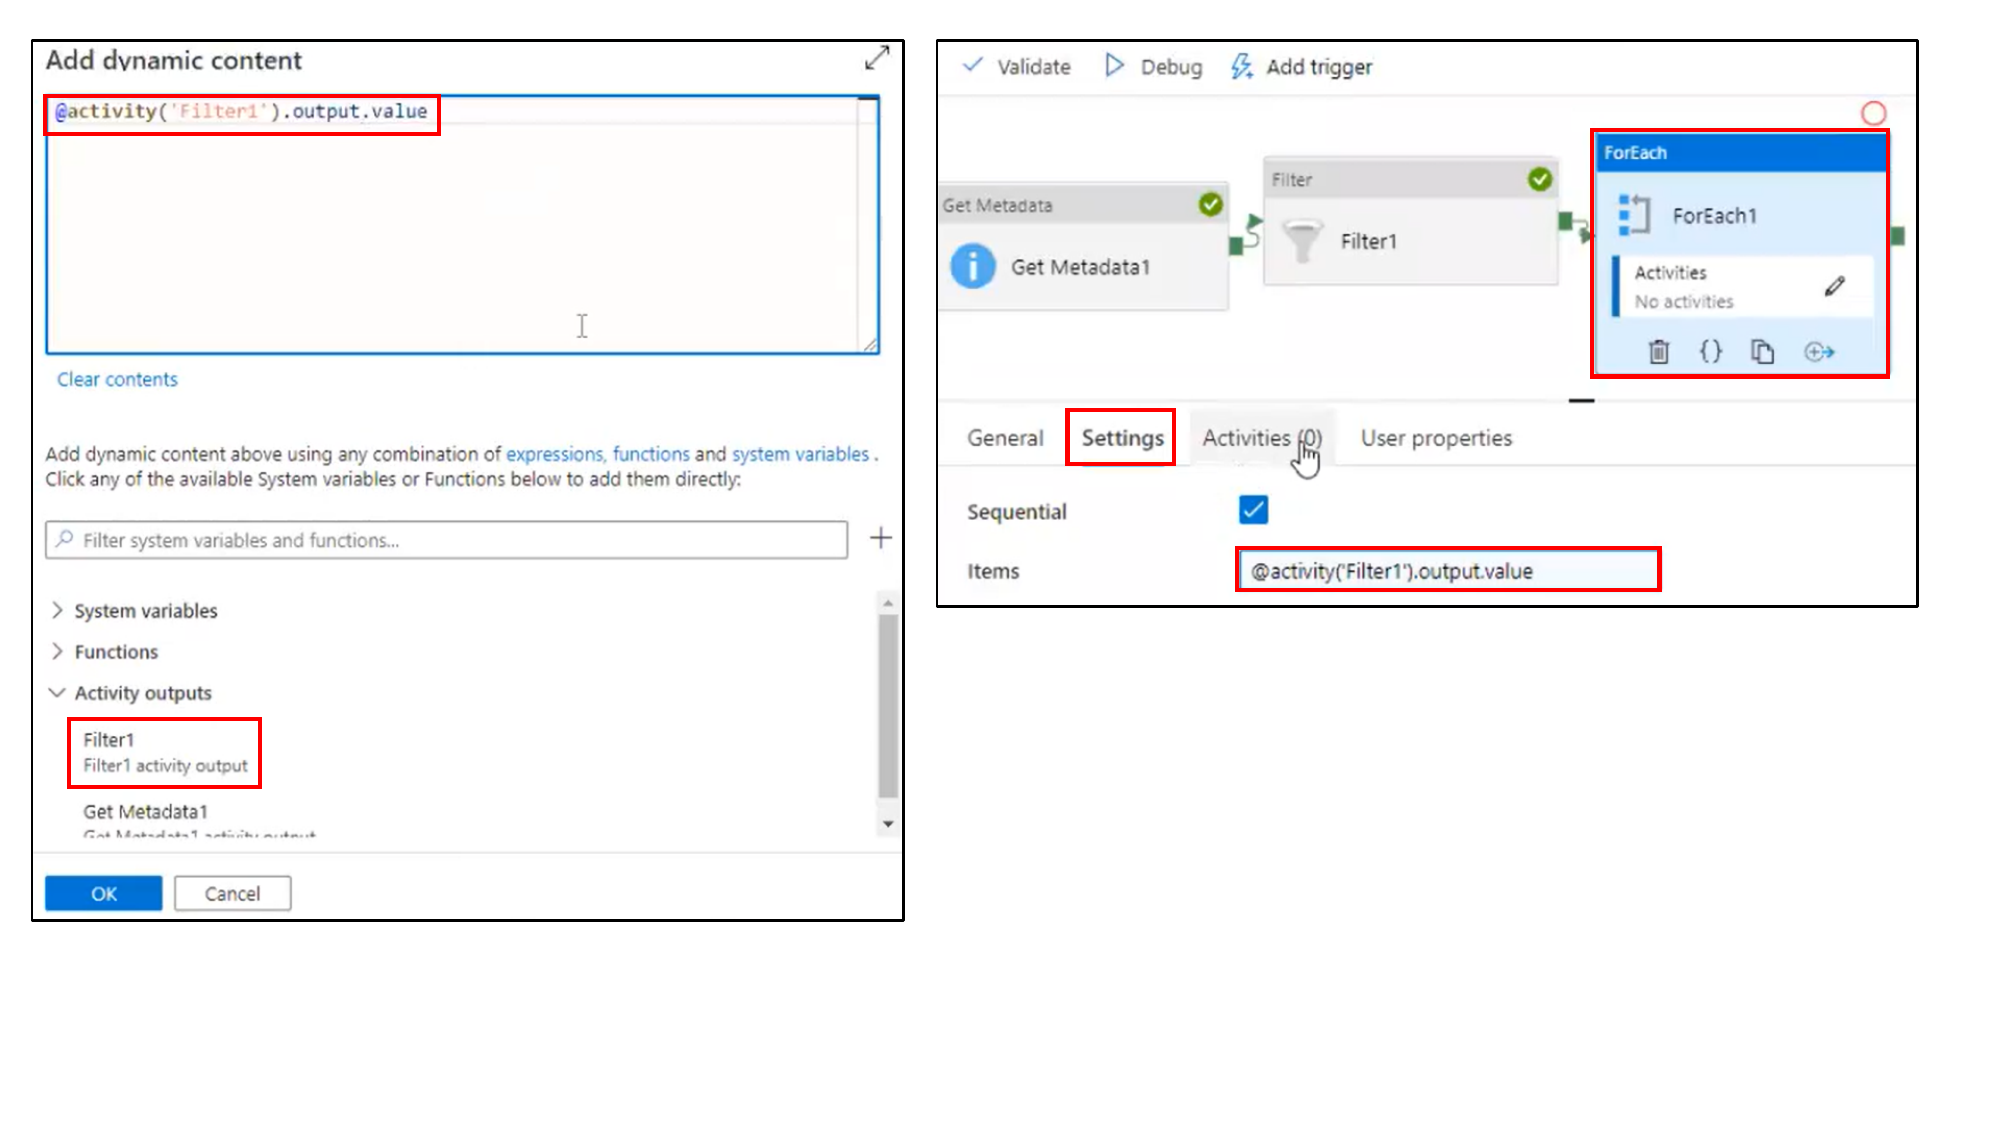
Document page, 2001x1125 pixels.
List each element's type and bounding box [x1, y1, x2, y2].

picture [33, 41, 903, 920]
picture [938, 41, 1917, 606]
